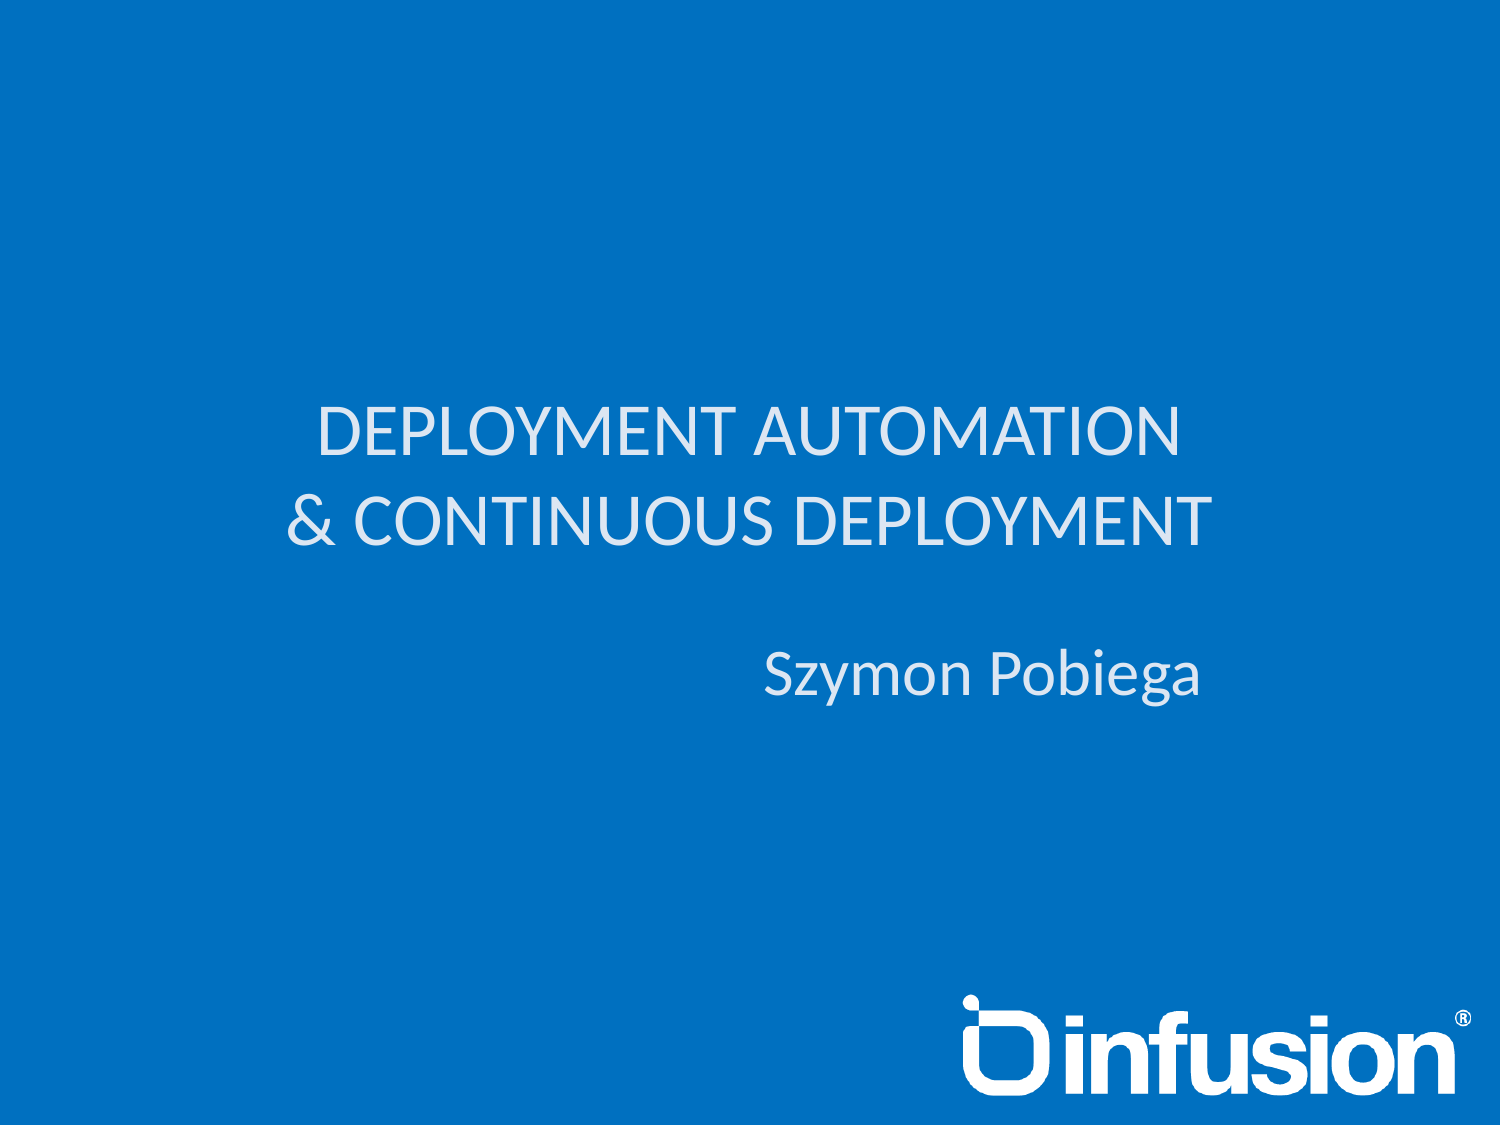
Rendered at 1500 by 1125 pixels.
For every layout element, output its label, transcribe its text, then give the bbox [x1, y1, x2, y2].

title DEPLOYMENT AUTOMATION & CONTINUOUS DEPLOYMENT [112, 349, 1388, 591]
picture [962, 993, 1471, 1096]
subtitle Szymon Pobiega [584, 621, 1382, 748]
